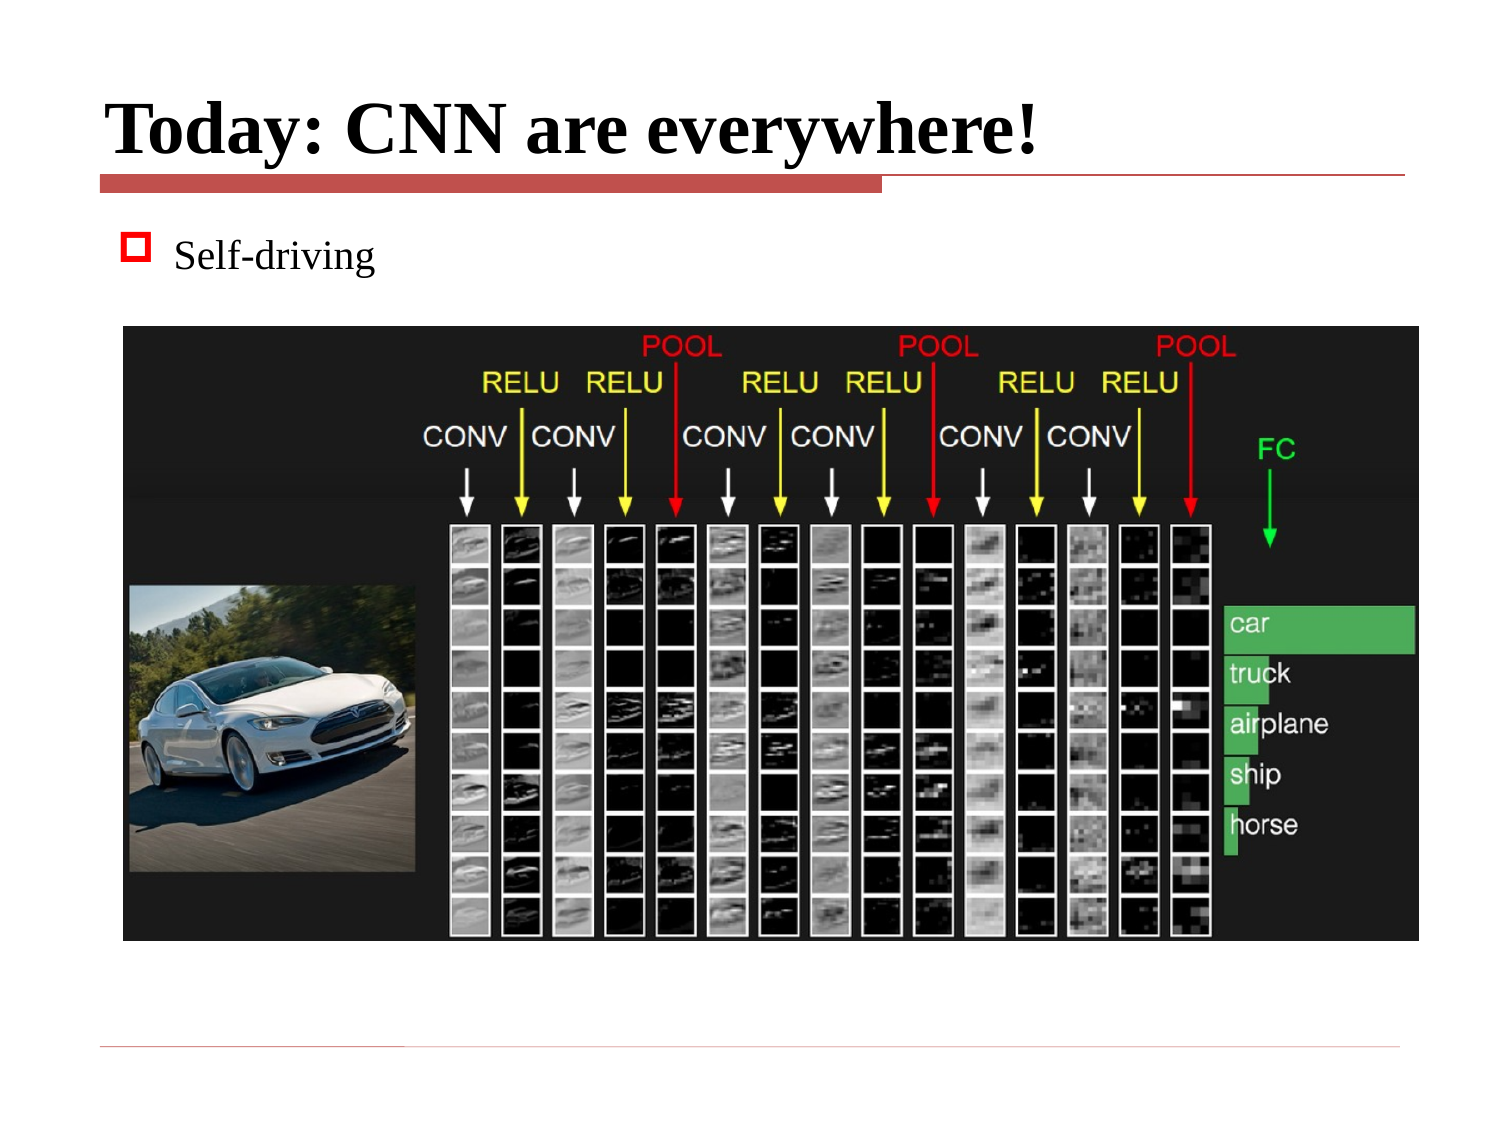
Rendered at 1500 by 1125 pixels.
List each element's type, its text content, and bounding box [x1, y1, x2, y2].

title Today: CNN are everywhere! [102, 78, 1500, 267]
picture [123, 326, 1419, 941]
text_box Self-driving [102, 219, 1306, 350]
